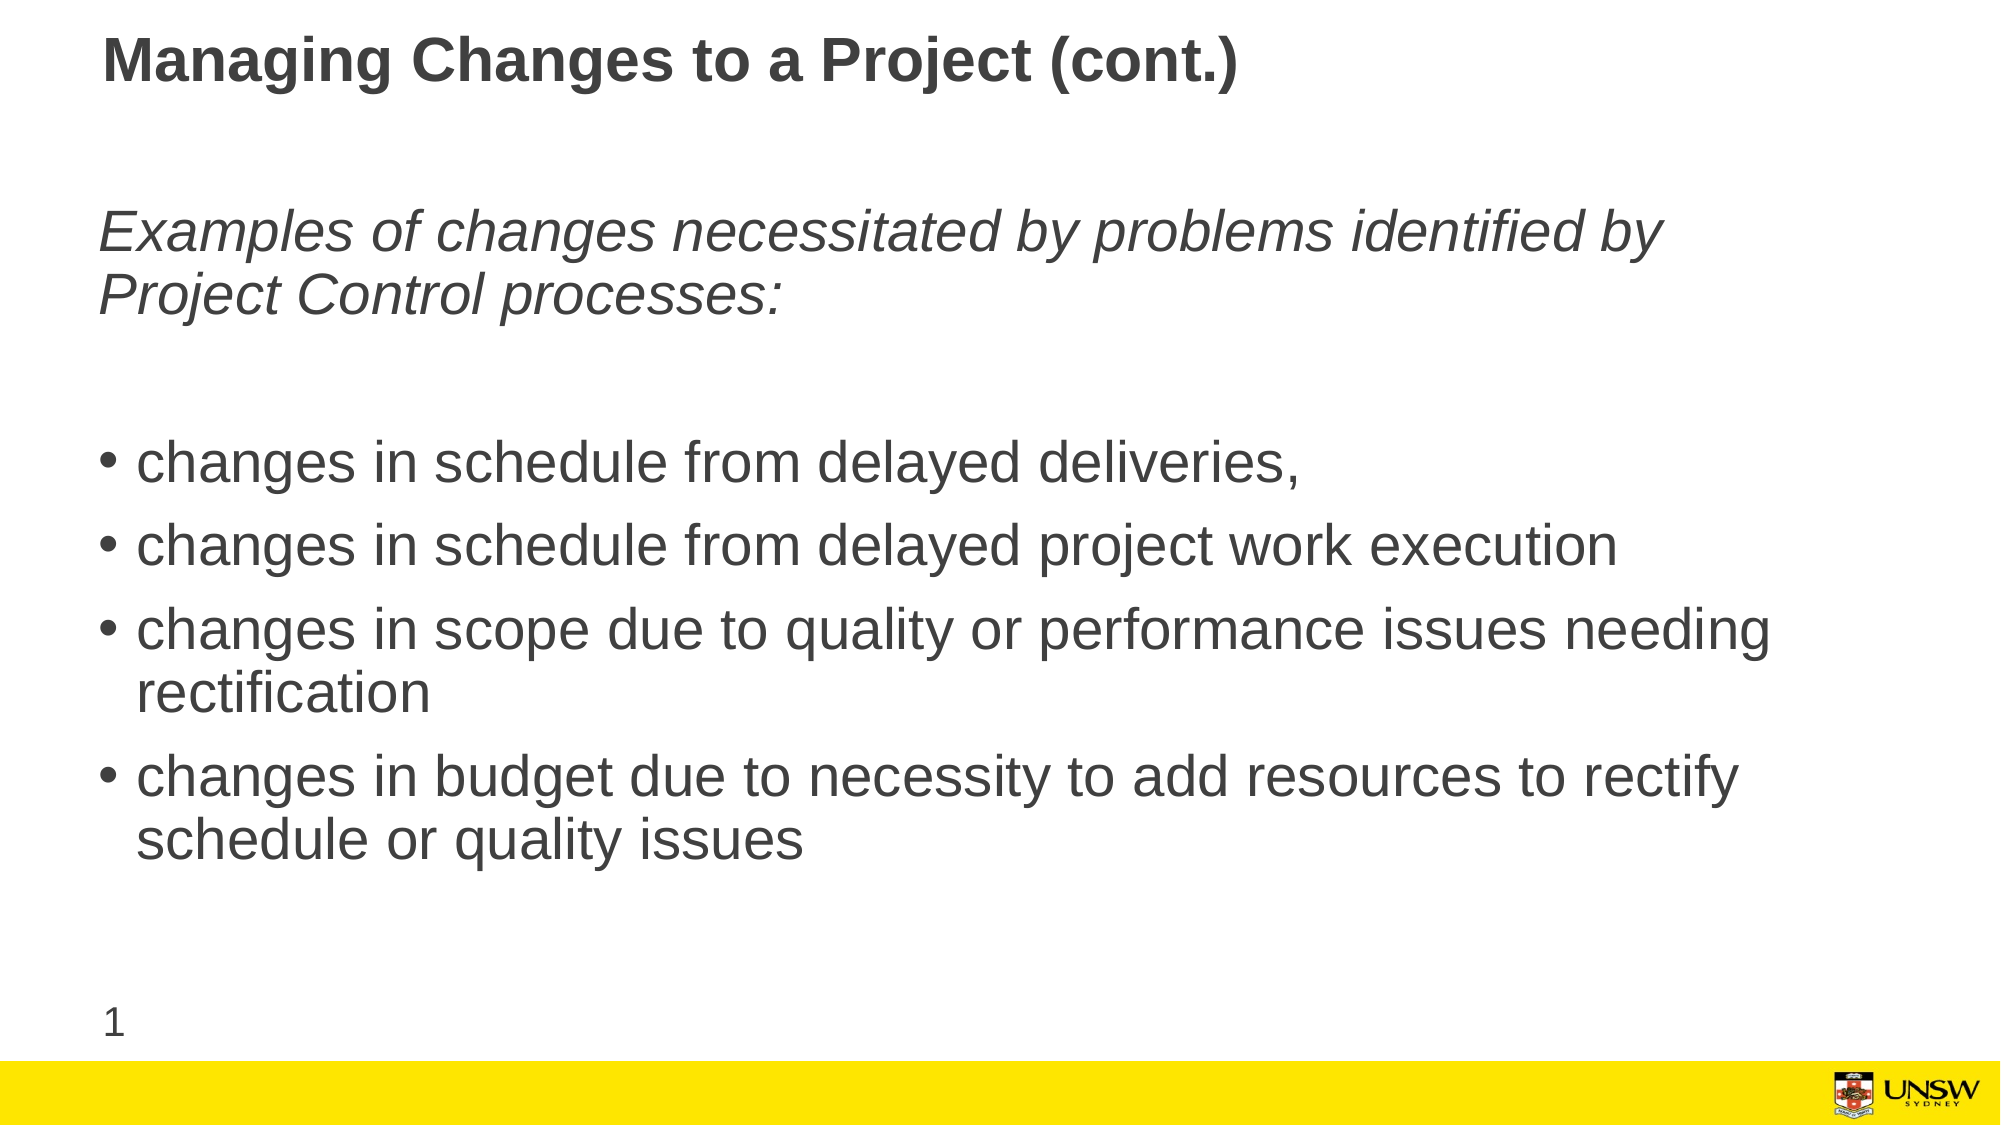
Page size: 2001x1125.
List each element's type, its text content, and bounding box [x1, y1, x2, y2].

list 1 [102, 994, 181, 1042]
text_box Examples of changes necessitated by problems identified by Project Control processes: changes in schedule from delayed deliveries, changes in schedule from delayed project work execution changes in scope due to quality or performance issues needing rectification changes in budget due to necessity to add resources to rectify schedule or quality issues [83, 193, 1851, 988]
title Managing Changes to a Project (cont.) [102, 19, 1898, 96]
picture [0, 1061, 2001, 1125]
